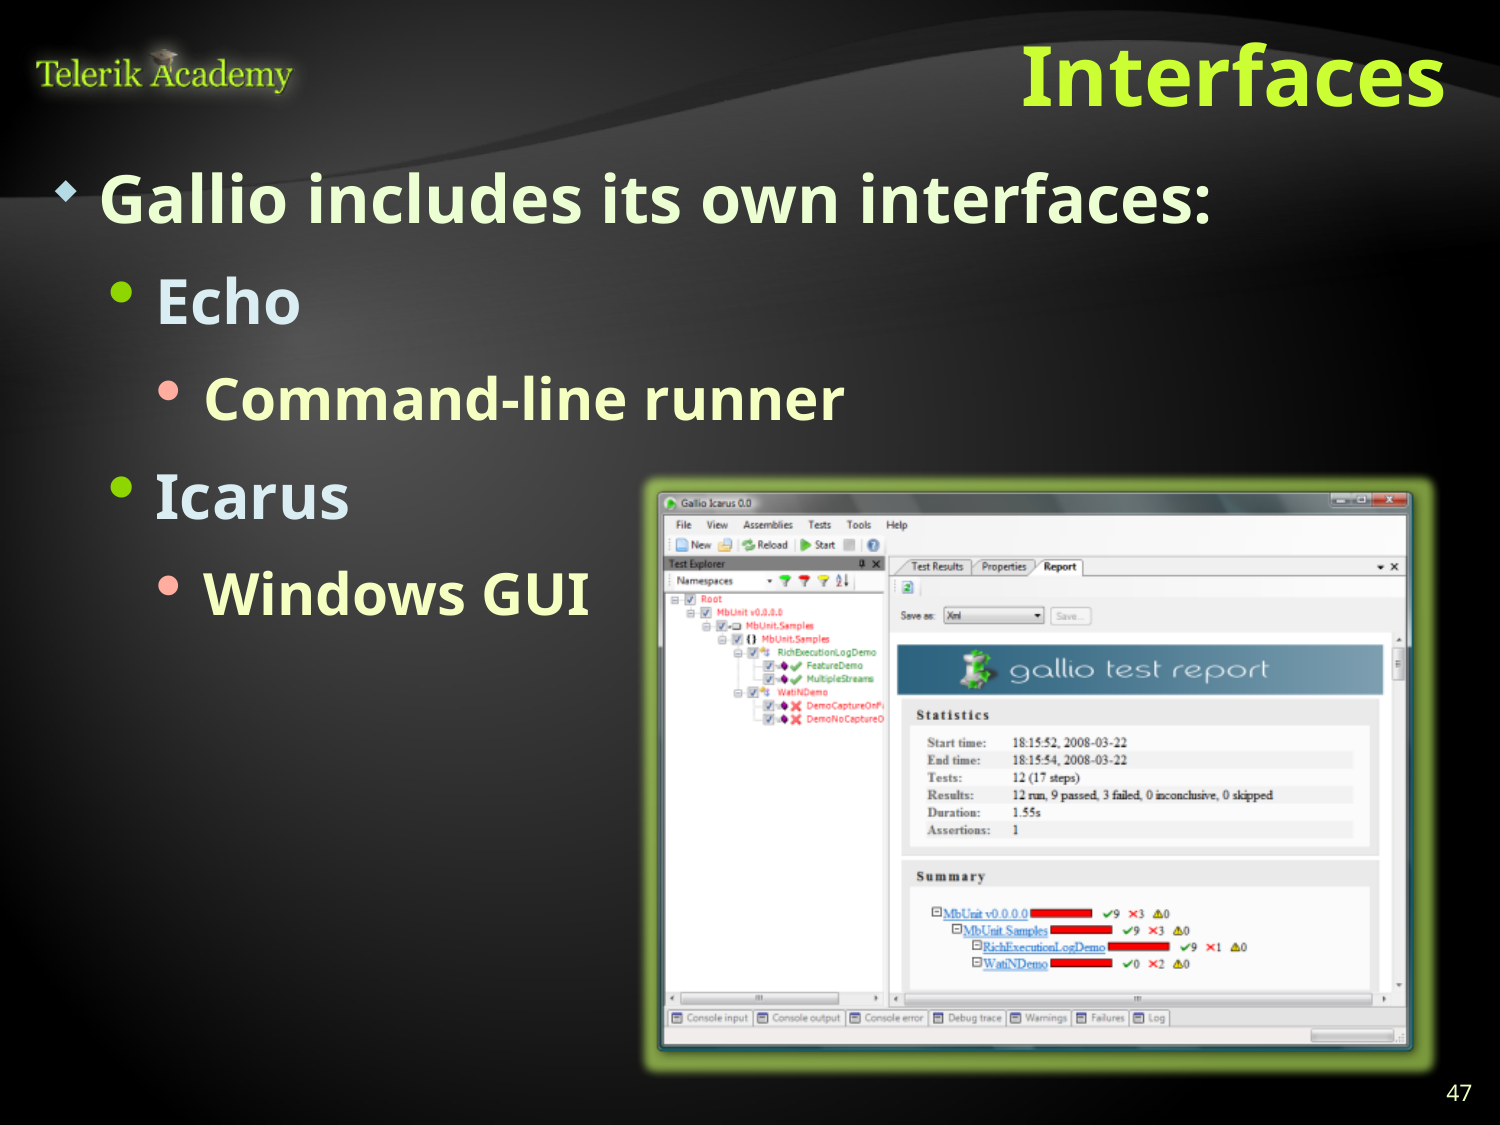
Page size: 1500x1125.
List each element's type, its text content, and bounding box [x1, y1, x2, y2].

title Interfaces [300, 12, 1463, 149]
list Gallio includes its own interfaces: Echo Command-line runner Icarus Windows GUI [37, 149, 1463, 1100]
slide_number 47 [1412, 1074, 1488, 1113]
picture [0, 0, 1500, 1125]
list [643, 477, 1433, 1071]
